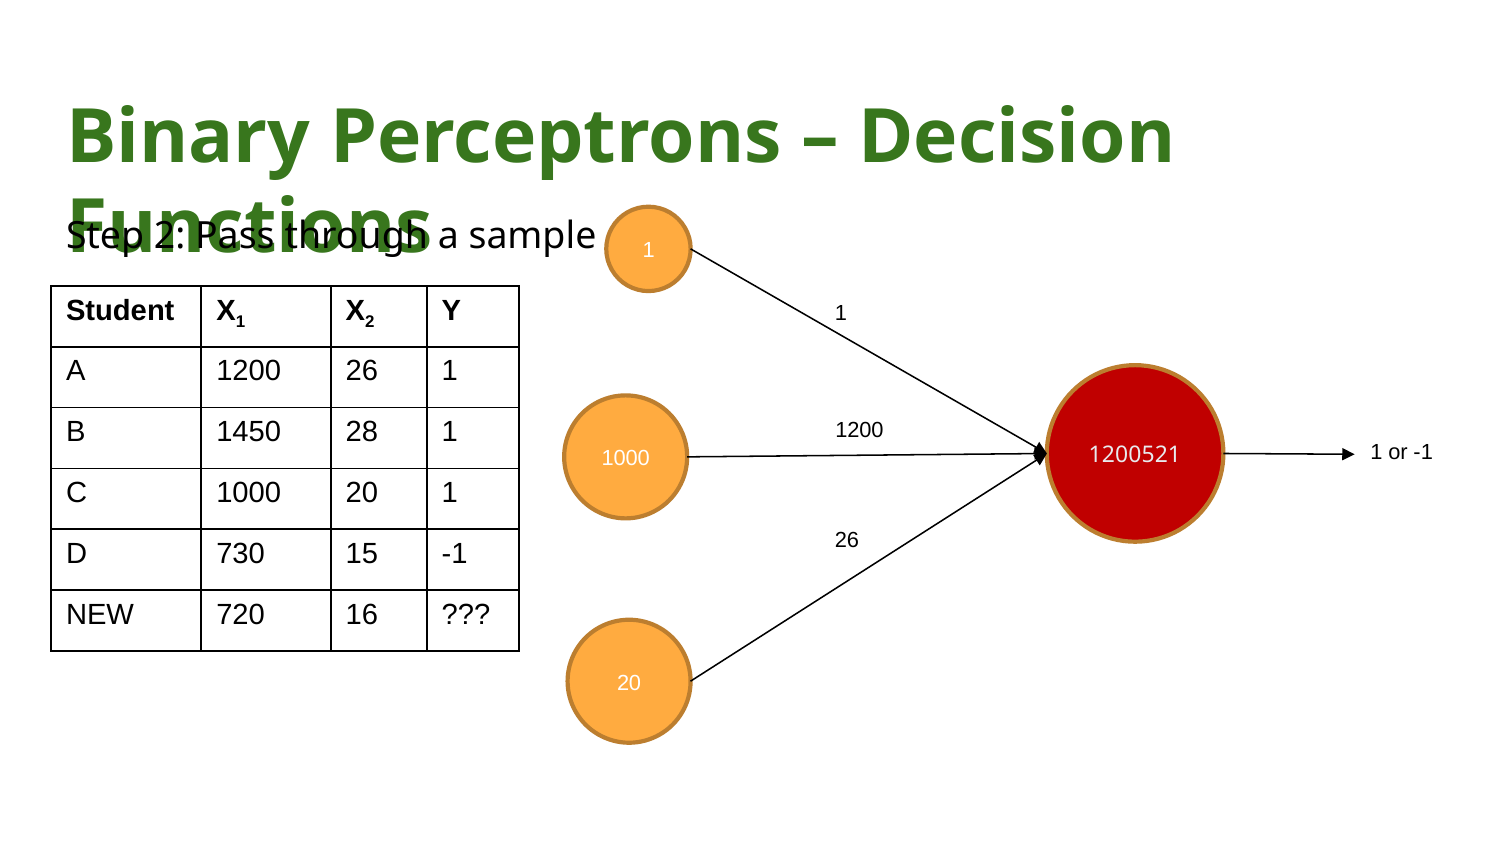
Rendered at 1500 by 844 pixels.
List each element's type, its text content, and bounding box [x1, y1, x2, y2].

table_header X1 [202, 287, 330, 346]
table_cell 26 [332, 348, 426, 407]
table_cell 20 [332, 469, 426, 528]
table_cell ??? [428, 591, 518, 650]
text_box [690, 453, 1047, 682]
table_header X2 [332, 287, 426, 346]
table_cell NEW [52, 591, 200, 650]
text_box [690, 248, 1047, 452]
table_cell 16 [332, 591, 426, 650]
text_box 1200521 [1051, 363, 1226, 544]
list Step 2: Pass through a sample [51, 189, 1449, 750]
table_cell 1 [428, 408, 518, 468]
text_box 1000 [562, 393, 685, 521]
table_cell 1450 [202, 408, 330, 468]
table_cell 1 [428, 469, 518, 528]
table_cell 15 [332, 530, 426, 589]
table_cell 730 [202, 530, 330, 589]
table_cell 720 [202, 591, 330, 650]
table_cell 1200 [202, 348, 330, 407]
table_cell -2.0 [1226, 455, 1342, 460]
table_cell C [52, 469, 200, 528]
table_cell 1 [428, 348, 518, 407]
table_header Y [428, 287, 518, 346]
text_box 1 or -1 [1355, 430, 1448, 472]
table_cell A [52, 348, 200, 407]
table_cell 28 [332, 408, 426, 468]
table_header Student [52, 287, 200, 346]
table_cell D [52, 530, 200, 589]
table_cell -1 [428, 530, 518, 589]
title Binary Perceptrons – Decision Functions [51, 72, 1449, 167]
table_cell 1000 [202, 469, 330, 528]
text_box 1 [604, 204, 693, 294]
table_cell B [52, 408, 200, 468]
text_box 20 [565, 617, 693, 745]
